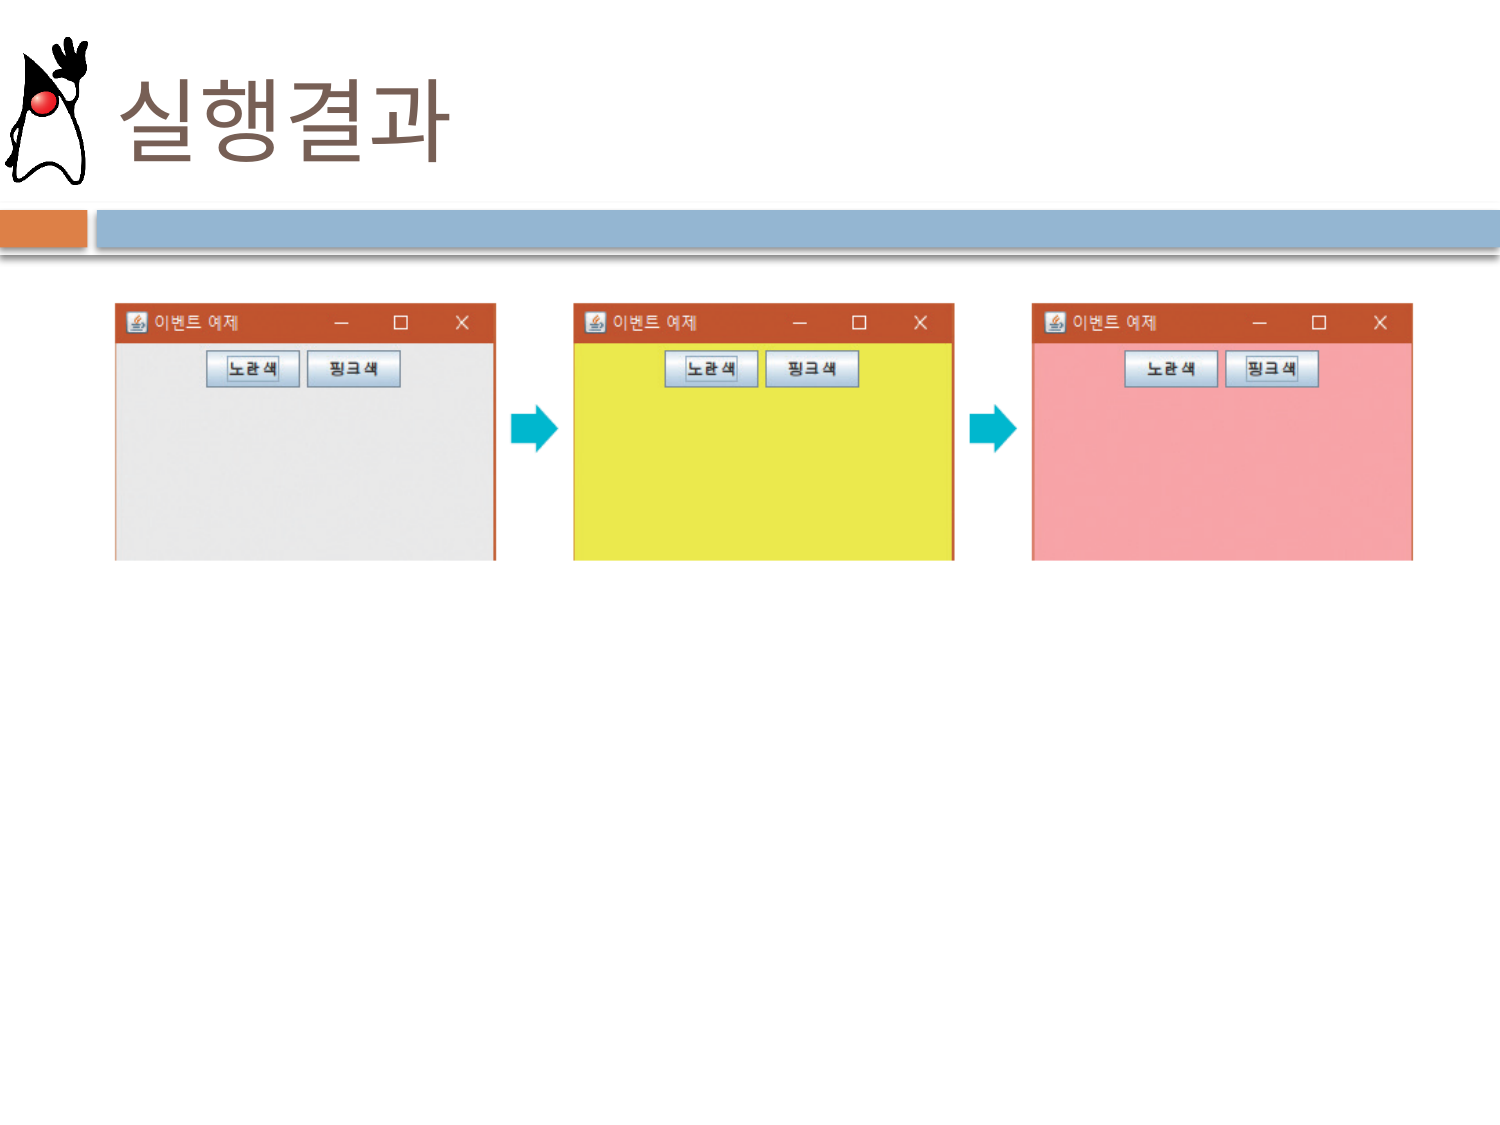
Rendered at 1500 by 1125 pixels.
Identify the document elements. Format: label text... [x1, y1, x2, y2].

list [100, 276, 1439, 583]
picture [5, 37, 88, 185]
title 실행결과 [100, 37, 1438, 200]
